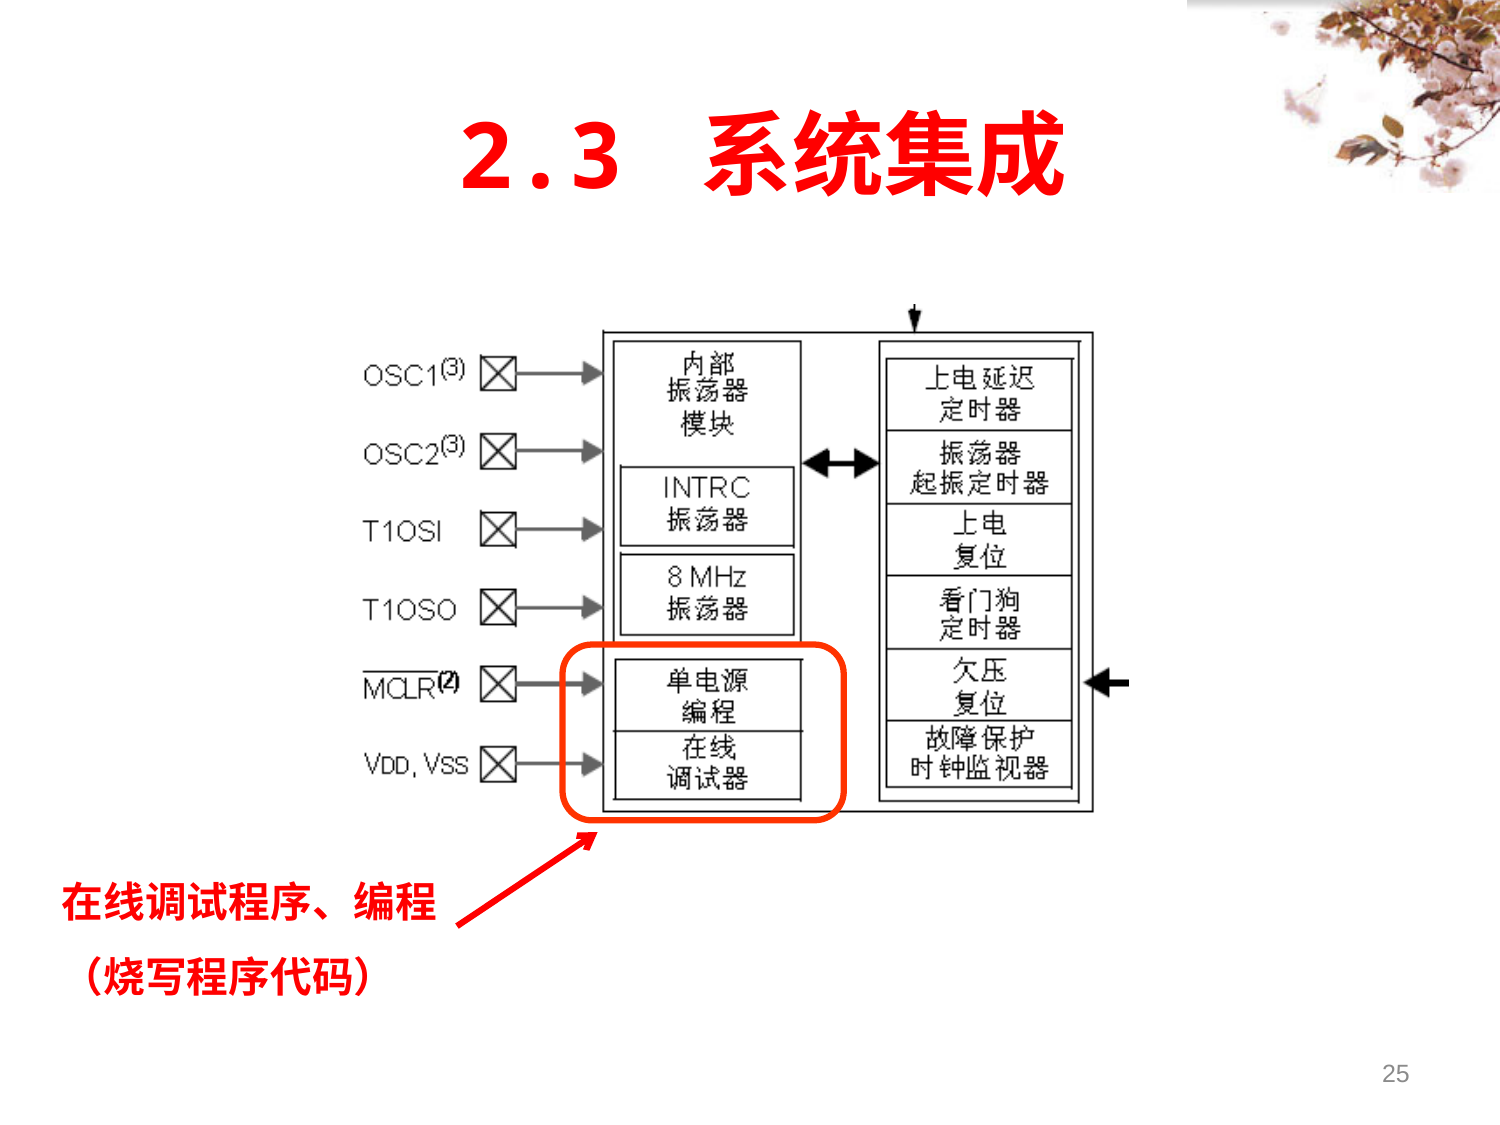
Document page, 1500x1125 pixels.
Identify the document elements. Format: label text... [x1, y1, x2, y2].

text_box 在线调试程序、编程（烧写程序代码） [46, 843, 457, 1009]
picture [351, 304, 1129, 833]
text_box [456, 831, 598, 923]
slide_number 25 [1074, 1042, 1425, 1103]
title 2.3 系统集成 [93, 58, 1379, 247]
picture [1187, 0, 1500, 193]
